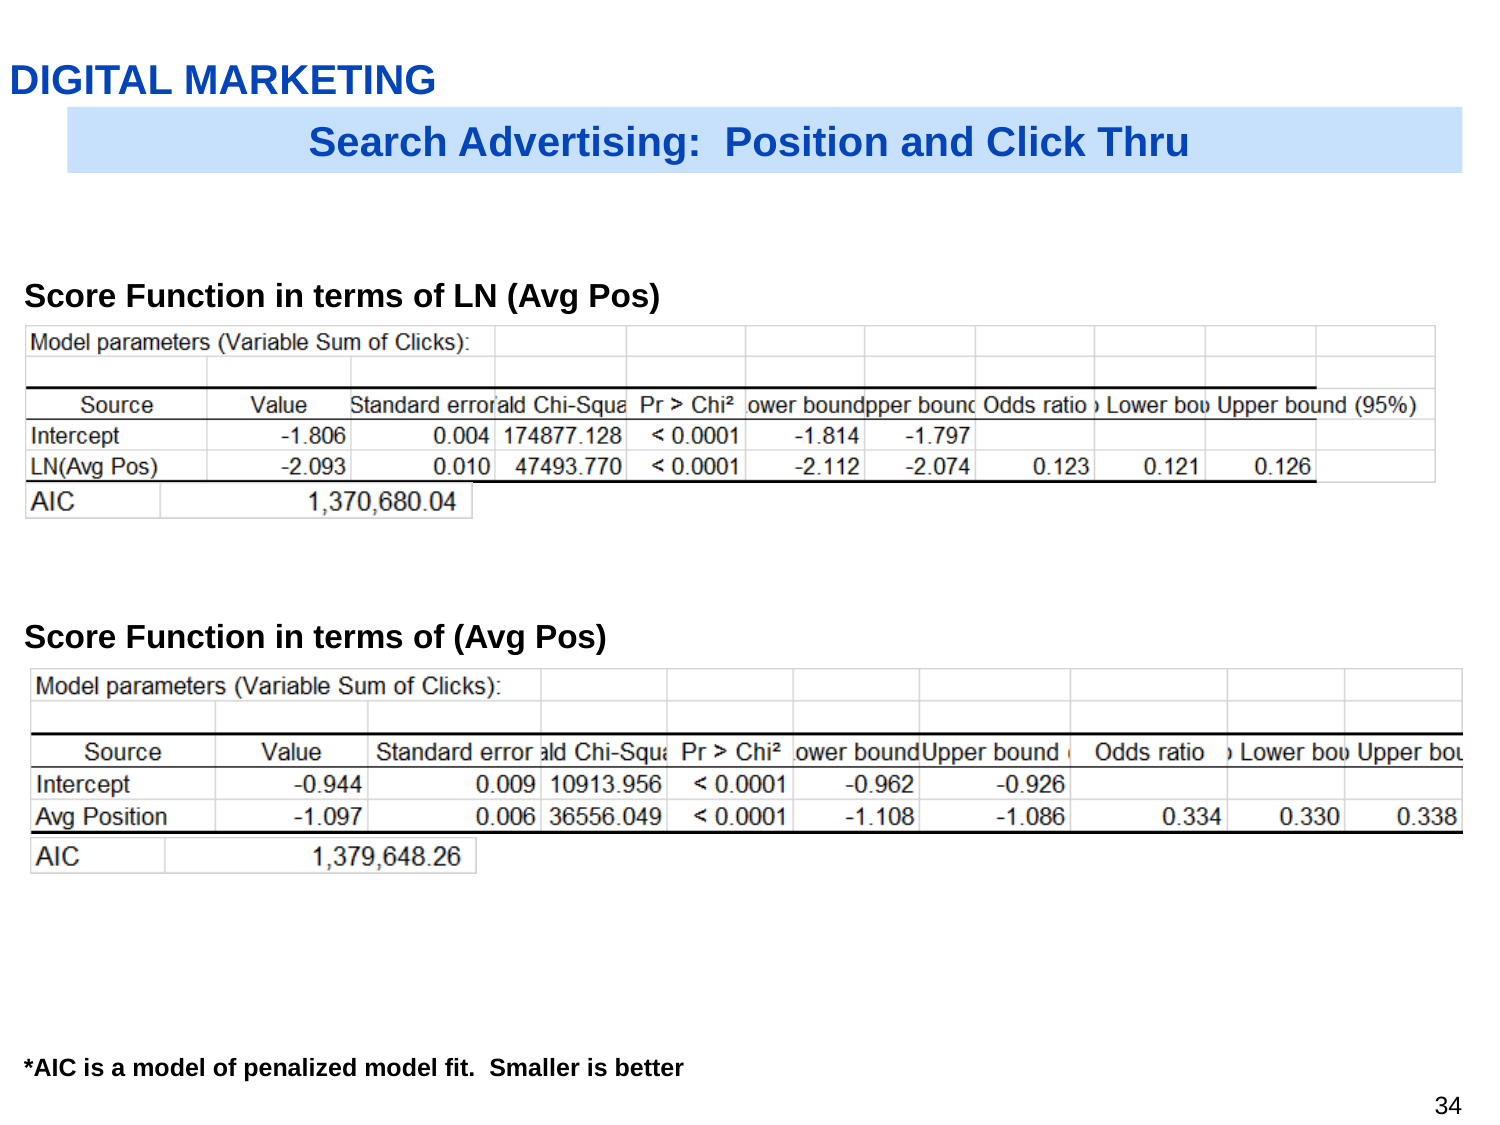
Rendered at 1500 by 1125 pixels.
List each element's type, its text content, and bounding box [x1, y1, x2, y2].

slide_number 33 [1149, 1089, 1463, 1121]
picture [29, 836, 478, 874]
text_box *AIC is a model of penalized model fit. Smaller is better [9, 1044, 1095, 1090]
picture [25, 325, 1436, 519]
text_box [67, 106, 1463, 173]
title DIGITAL MARKETING [9, 52, 1452, 104]
text_box Score Function in terms of LN (Avg Pos) [9, 266, 809, 321]
text_box Search Advertising: Position and Click Thru [273, 107, 1226, 172]
text_box Score Function in terms of (Avg Pos) [9, 607, 809, 663]
picture [29, 667, 1463, 835]
